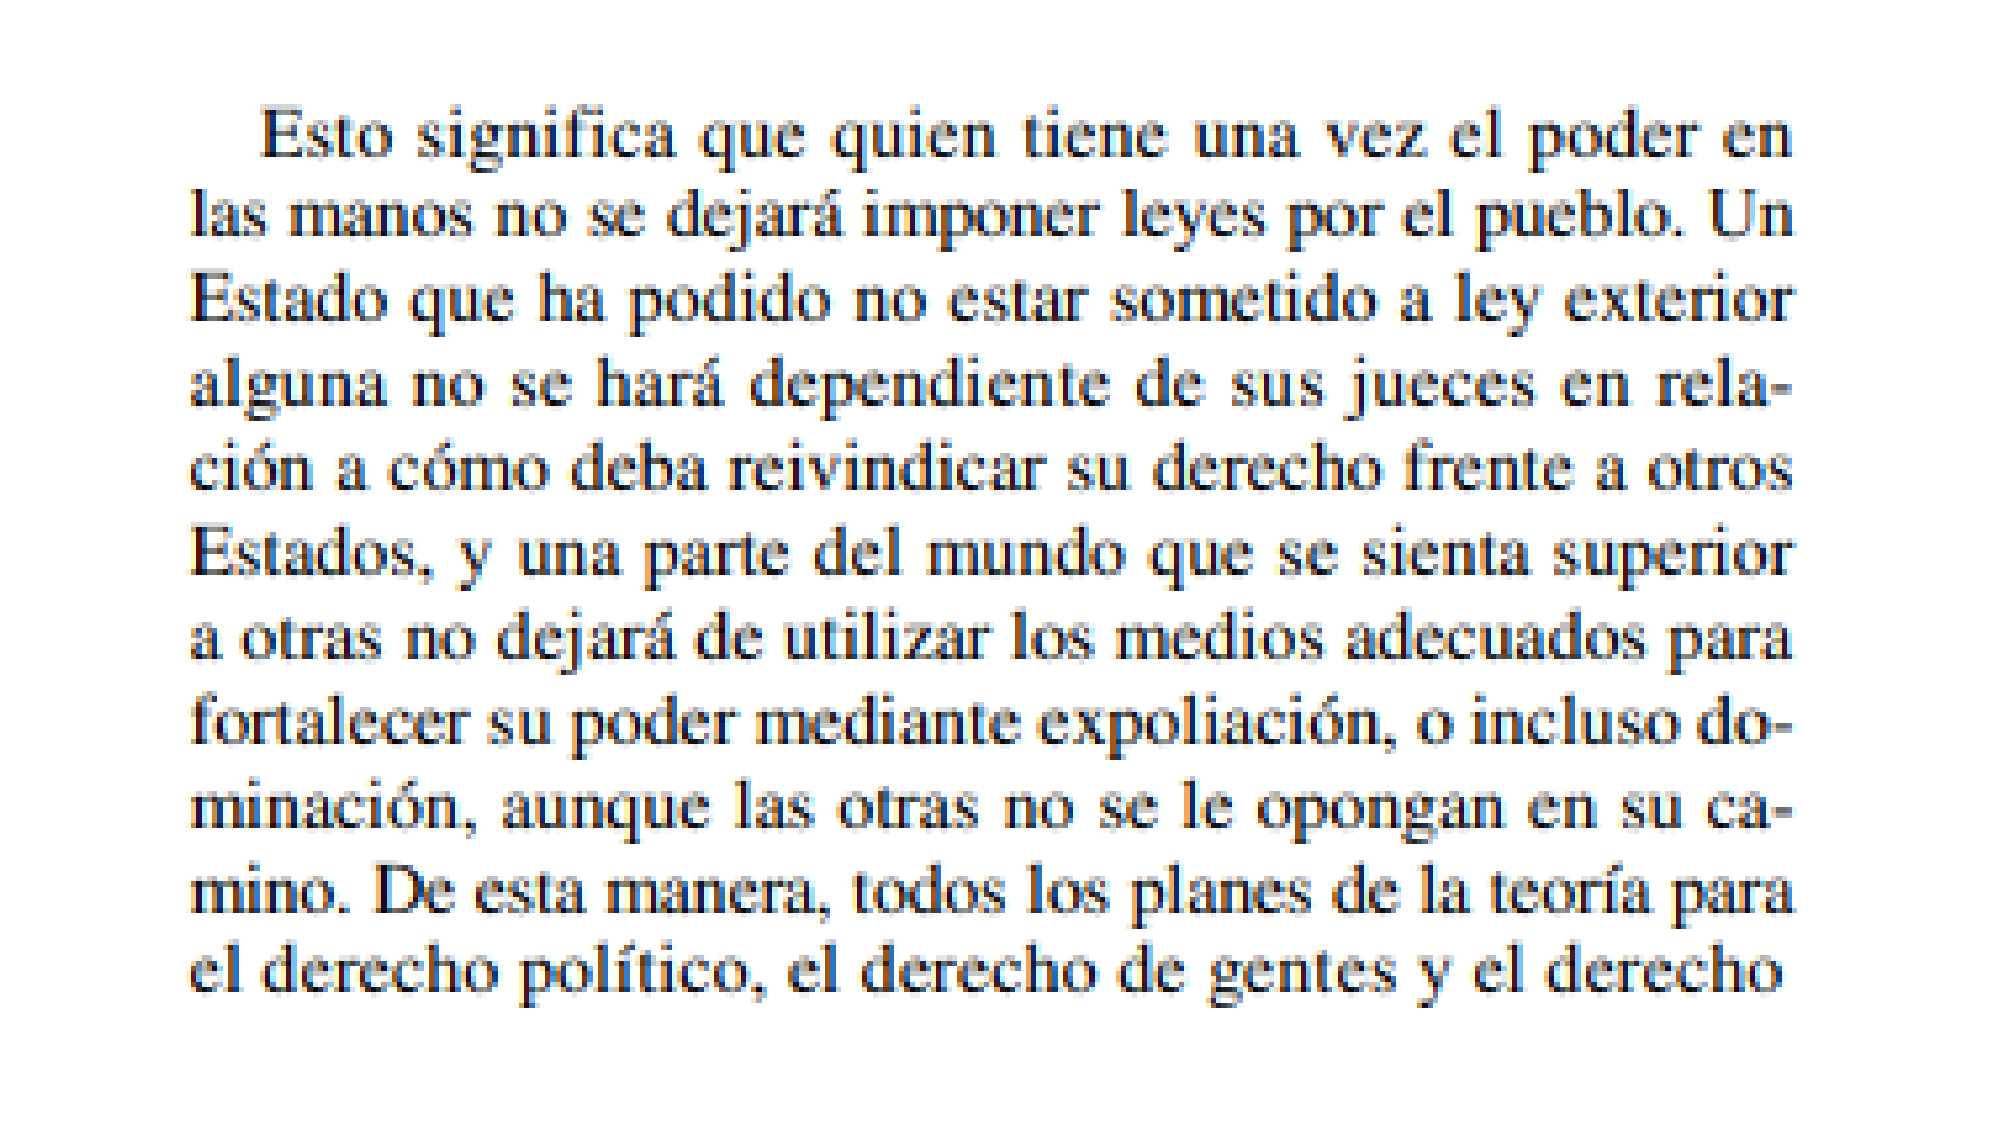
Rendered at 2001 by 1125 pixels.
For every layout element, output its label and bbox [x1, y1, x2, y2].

picture [144, 89, 1856, 1036]
